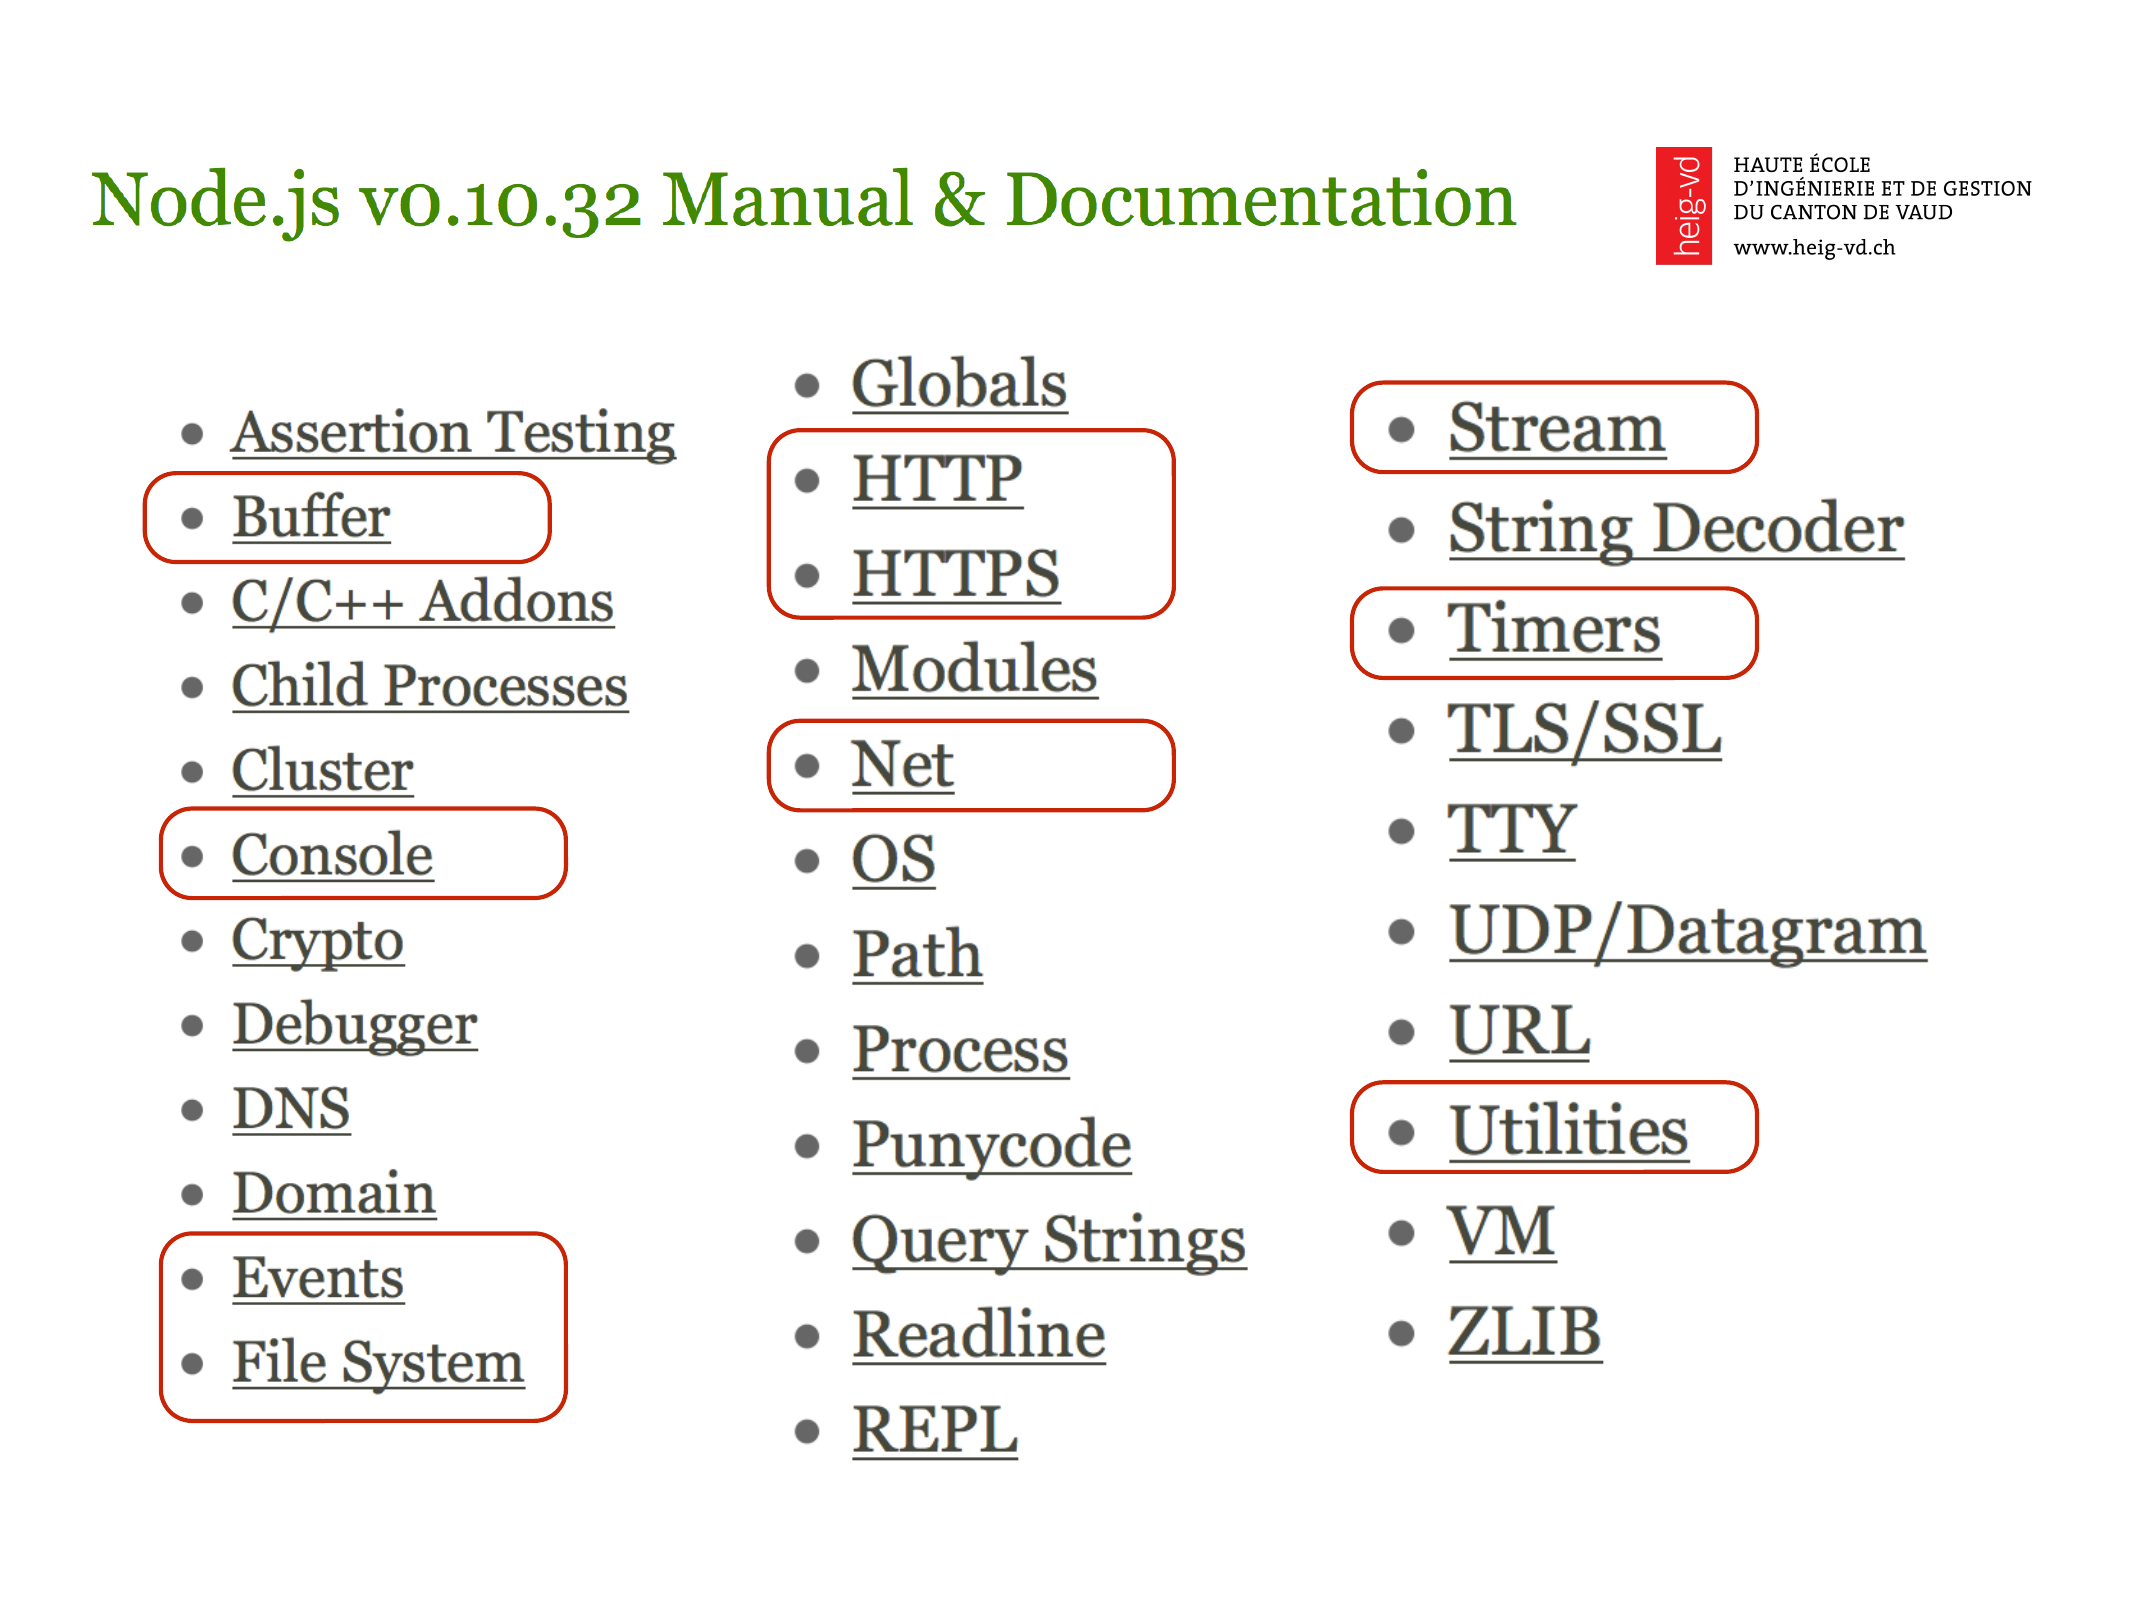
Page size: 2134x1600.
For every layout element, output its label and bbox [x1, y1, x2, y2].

picture [1349, 375, 2044, 1428]
picture [148, 393, 737, 1410]
picture [1656, 147, 2043, 265]
picture [766, 330, 1321, 1473]
picture [65, 148, 1534, 259]
text_box [173, 1415, 553, 1421]
